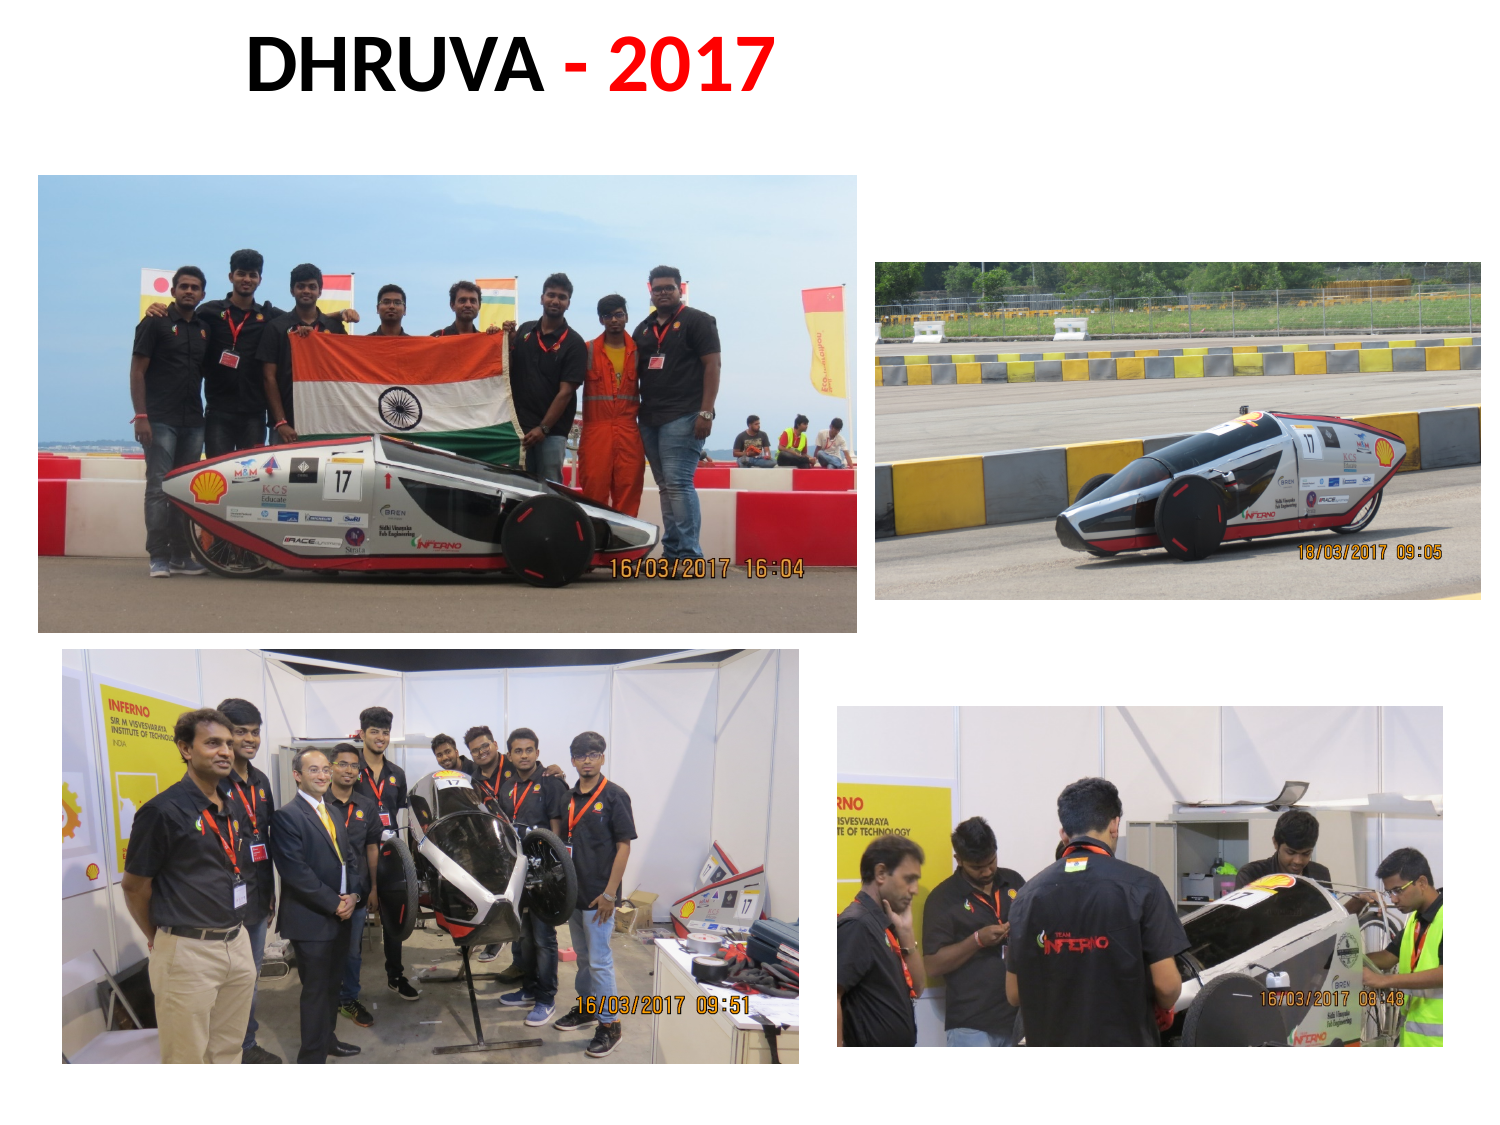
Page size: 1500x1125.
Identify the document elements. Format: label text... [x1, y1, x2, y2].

picture [874, 262, 1482, 601]
picture [38, 175, 857, 633]
picture [62, 649, 799, 1064]
title DHRUVA - 2017 [225, 50, 1266, 167]
picture [837, 706, 1443, 1047]
